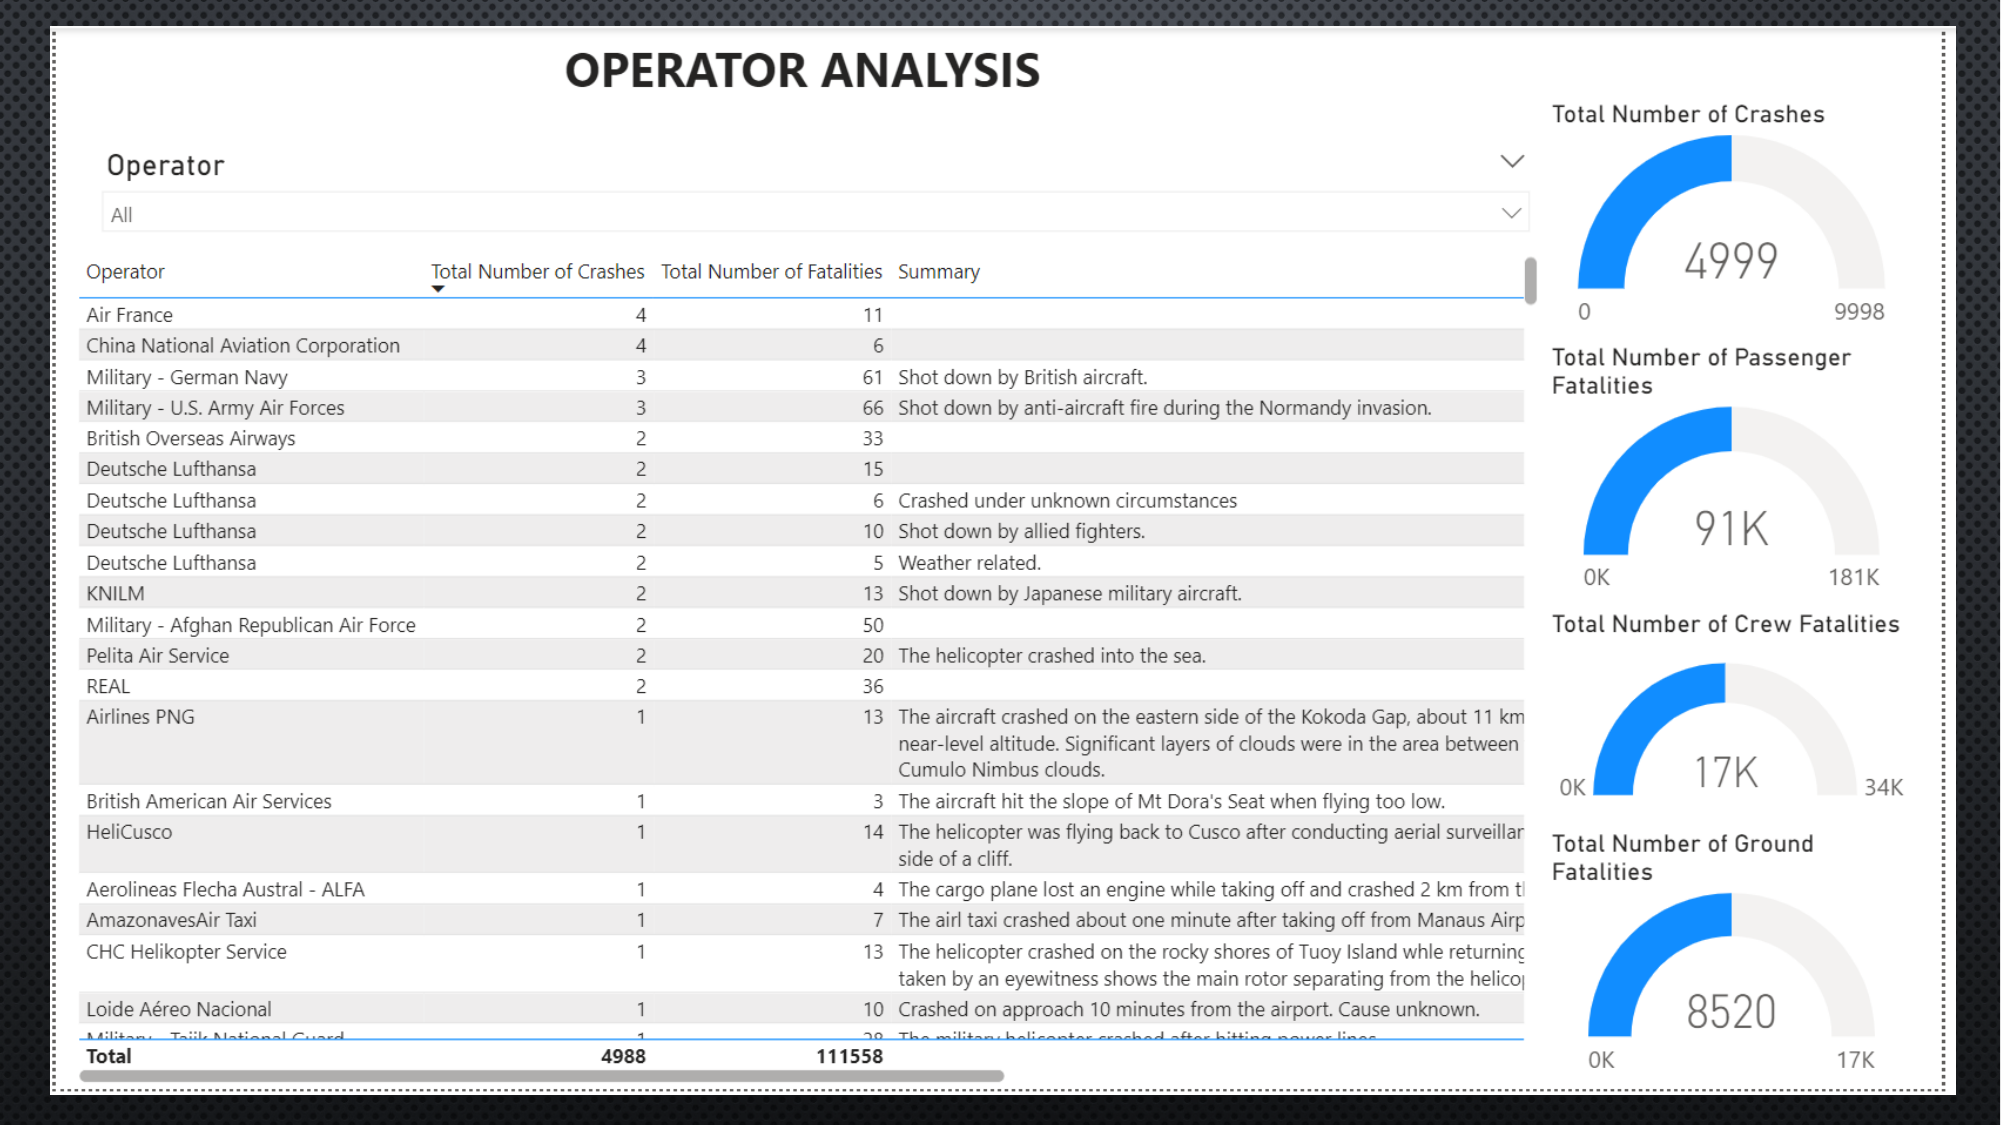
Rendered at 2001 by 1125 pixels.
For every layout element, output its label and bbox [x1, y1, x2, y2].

list [50, 26, 1956, 1095]
